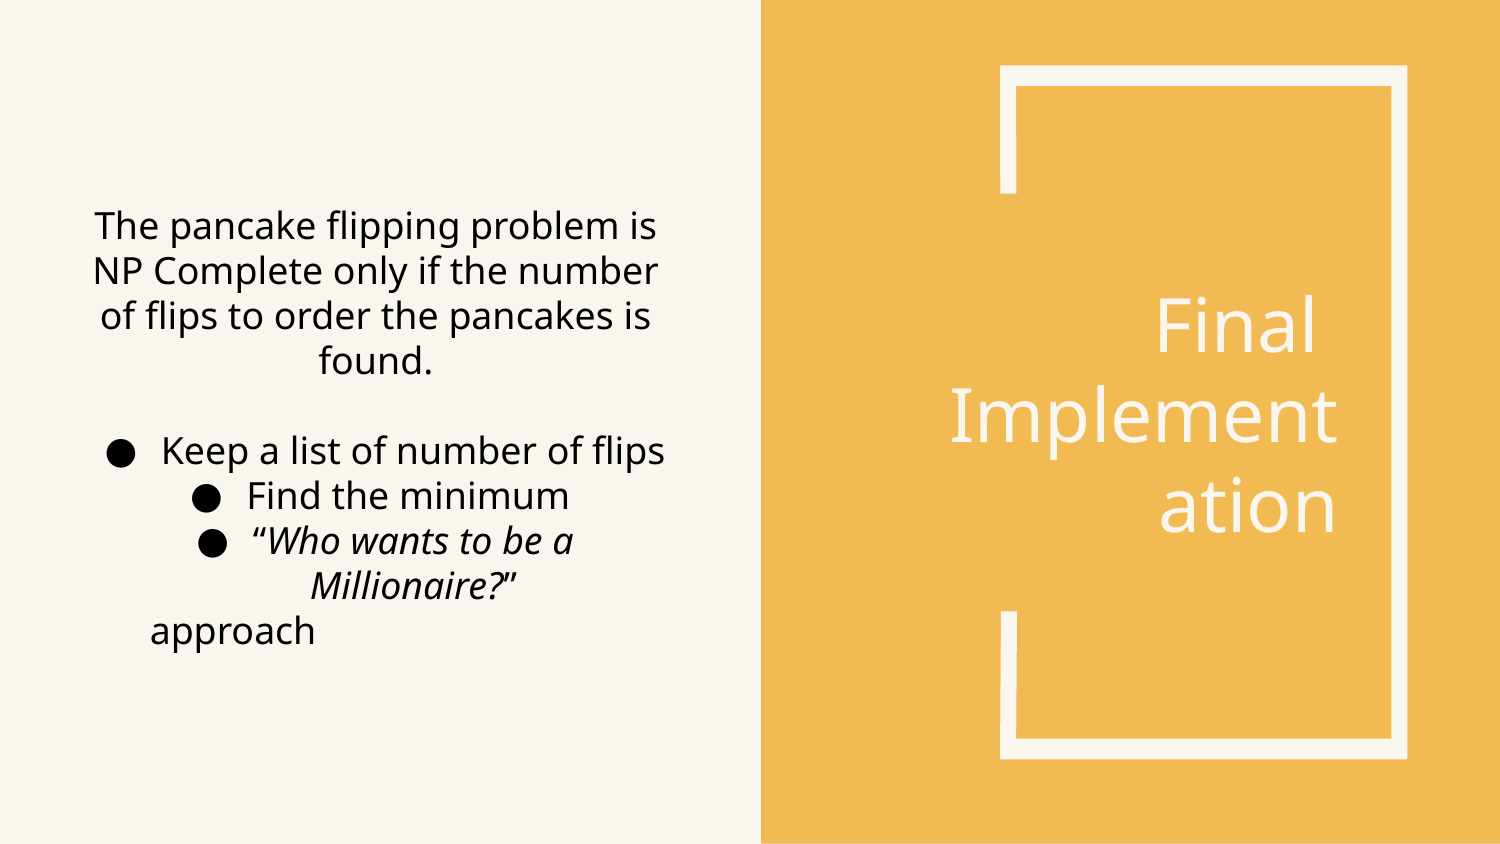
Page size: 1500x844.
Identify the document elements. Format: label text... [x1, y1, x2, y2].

text_box The pancake flipping problem is NP Complete only if the number of flips to order the pancakes is found. Keep a list of number of flips Find the minimum “Who wants to be a Millionaire?” approach [59, 98, 693, 801]
title Final Implementation [901, 227, 1354, 598]
